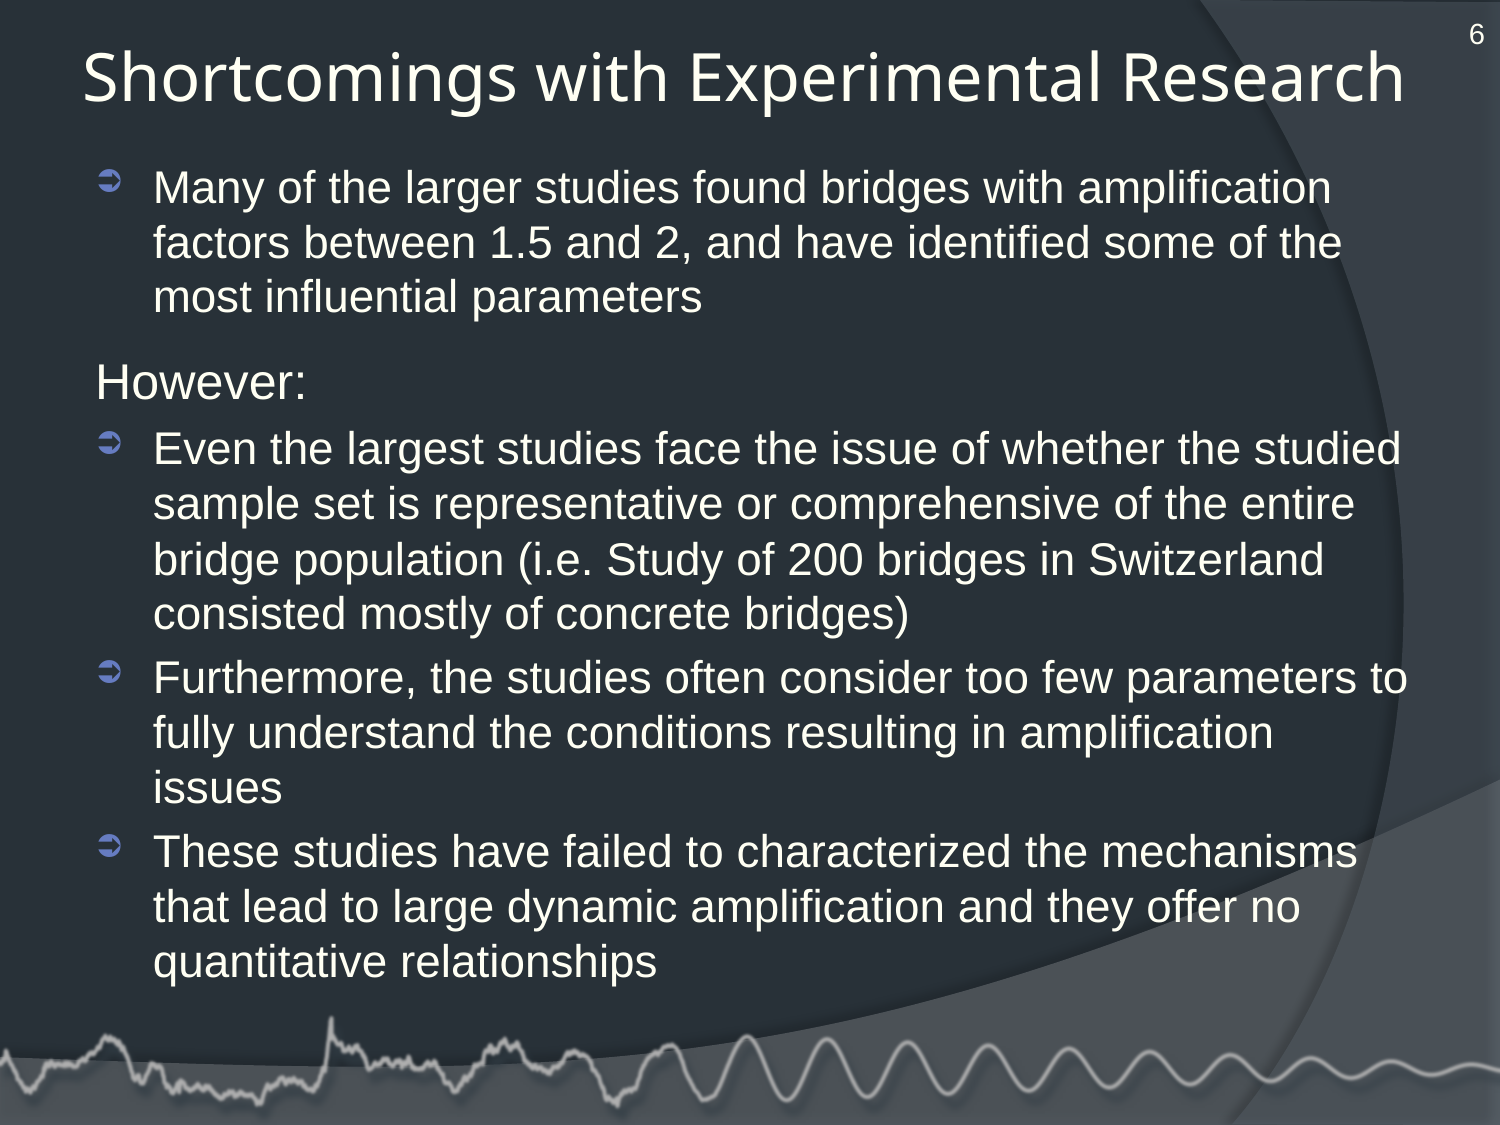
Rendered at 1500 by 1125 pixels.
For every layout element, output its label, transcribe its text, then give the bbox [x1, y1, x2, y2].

slide_number 6 [1374, 0, 1500, 60]
list Many of the larger studies found bridges with amplification factors between 1.5 and 2, and have identified some of the most influential parameters However: Even the largest studies face the issue of whether the studied sample set is representative or comprehensive of the entire bridge population (i.e. Study of 200 bridges in Switzerland consisted mostly of concrete bridges) Furthermore, the studies often consider too few parameters to fully understand the conditions resulting in amplification issues These studies have failed to characterized the mechanisms that lead to large dynamic amplification and they offer no quantitative relationships [75, 149, 1425, 1005]
title Shortcomings with Experimental Research [75, 24, 1425, 125]
picture [0, 987, 1500, 1125]
